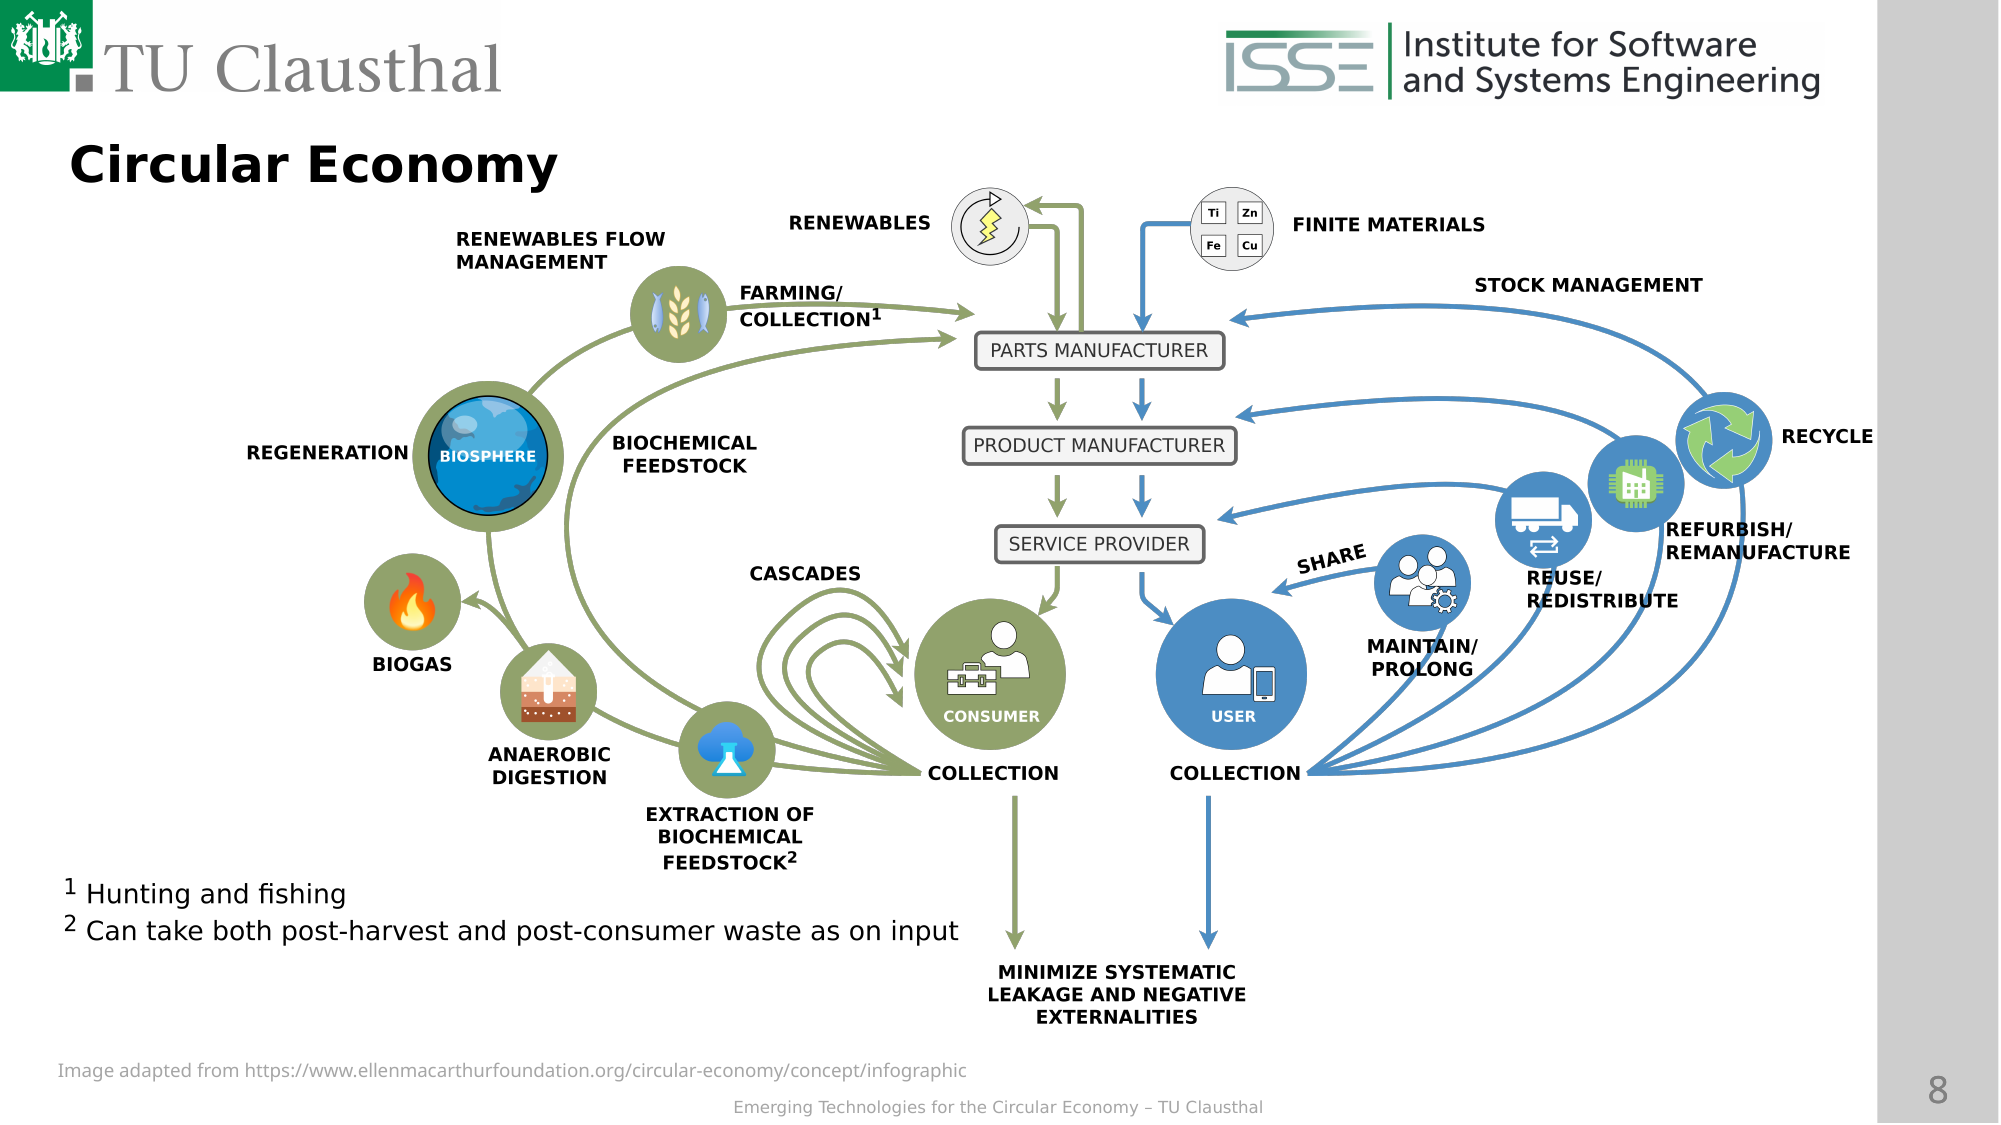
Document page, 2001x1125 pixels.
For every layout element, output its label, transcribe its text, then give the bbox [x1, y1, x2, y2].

picture [62, 187, 1874, 1029]
picture [1218, 22, 1825, 106]
text_box Circular Economy [54, 125, 1818, 207]
picture [0, 0, 501, 92]
text_box Image adapted from https://www.ellenmacarthurfoundation.org/circular-economy/concept/infographic [43, 1051, 1105, 1089]
